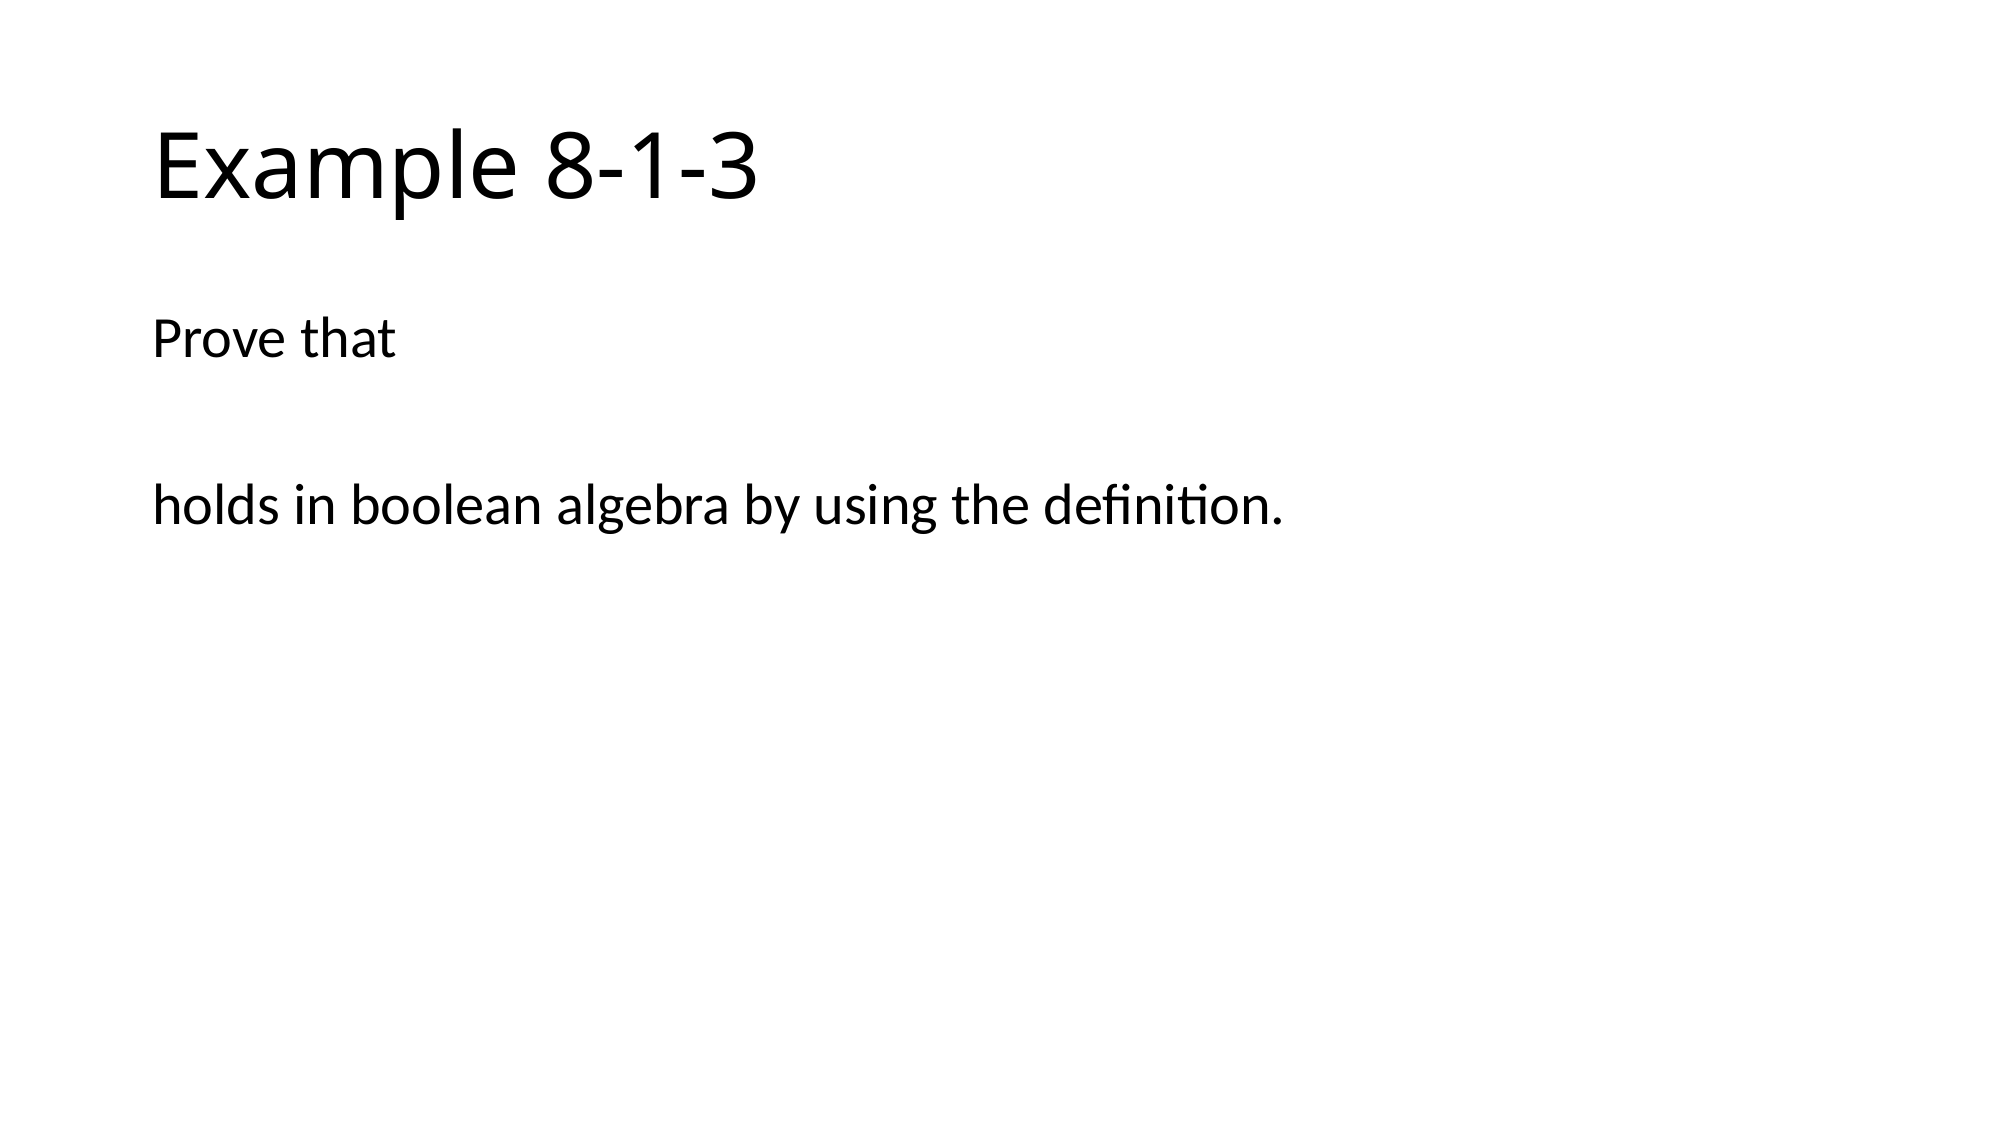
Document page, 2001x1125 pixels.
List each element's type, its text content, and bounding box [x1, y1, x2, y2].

title Example 8-1-3 [137, 59, 1863, 278]
